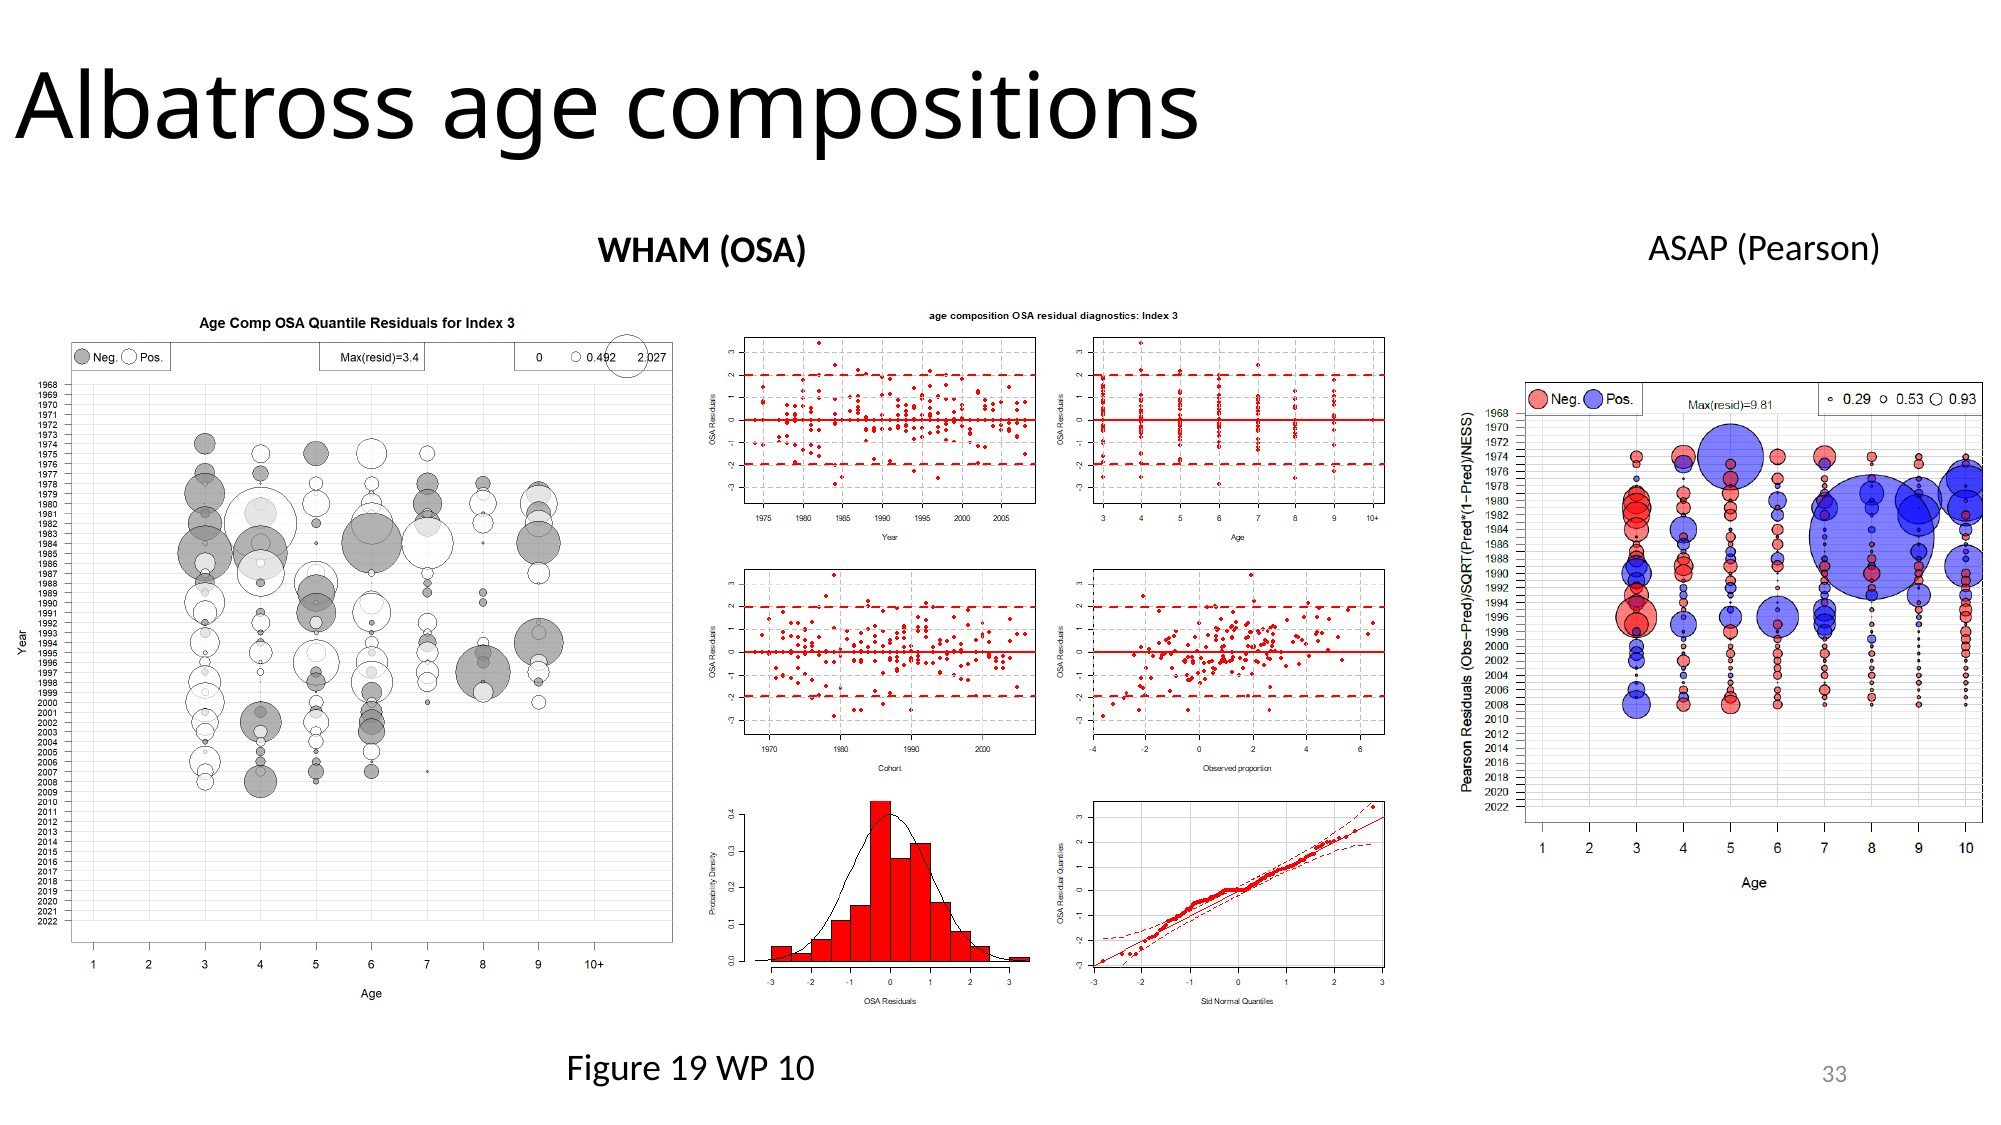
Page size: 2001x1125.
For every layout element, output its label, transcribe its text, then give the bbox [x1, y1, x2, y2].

slide_number 33 [1412, 1042, 1863, 1103]
text_box WHAM (OSA) [582, 217, 823, 278]
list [697, 299, 1412, 1014]
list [0, 299, 697, 1014]
picture [1456, 377, 1993, 893]
text_box ASAP (Pearson) [1633, 215, 1897, 276]
title Albatross age compositions [0, 0, 1725, 218]
text_box Figure 19 WP 10 [508, 1035, 873, 1096]
